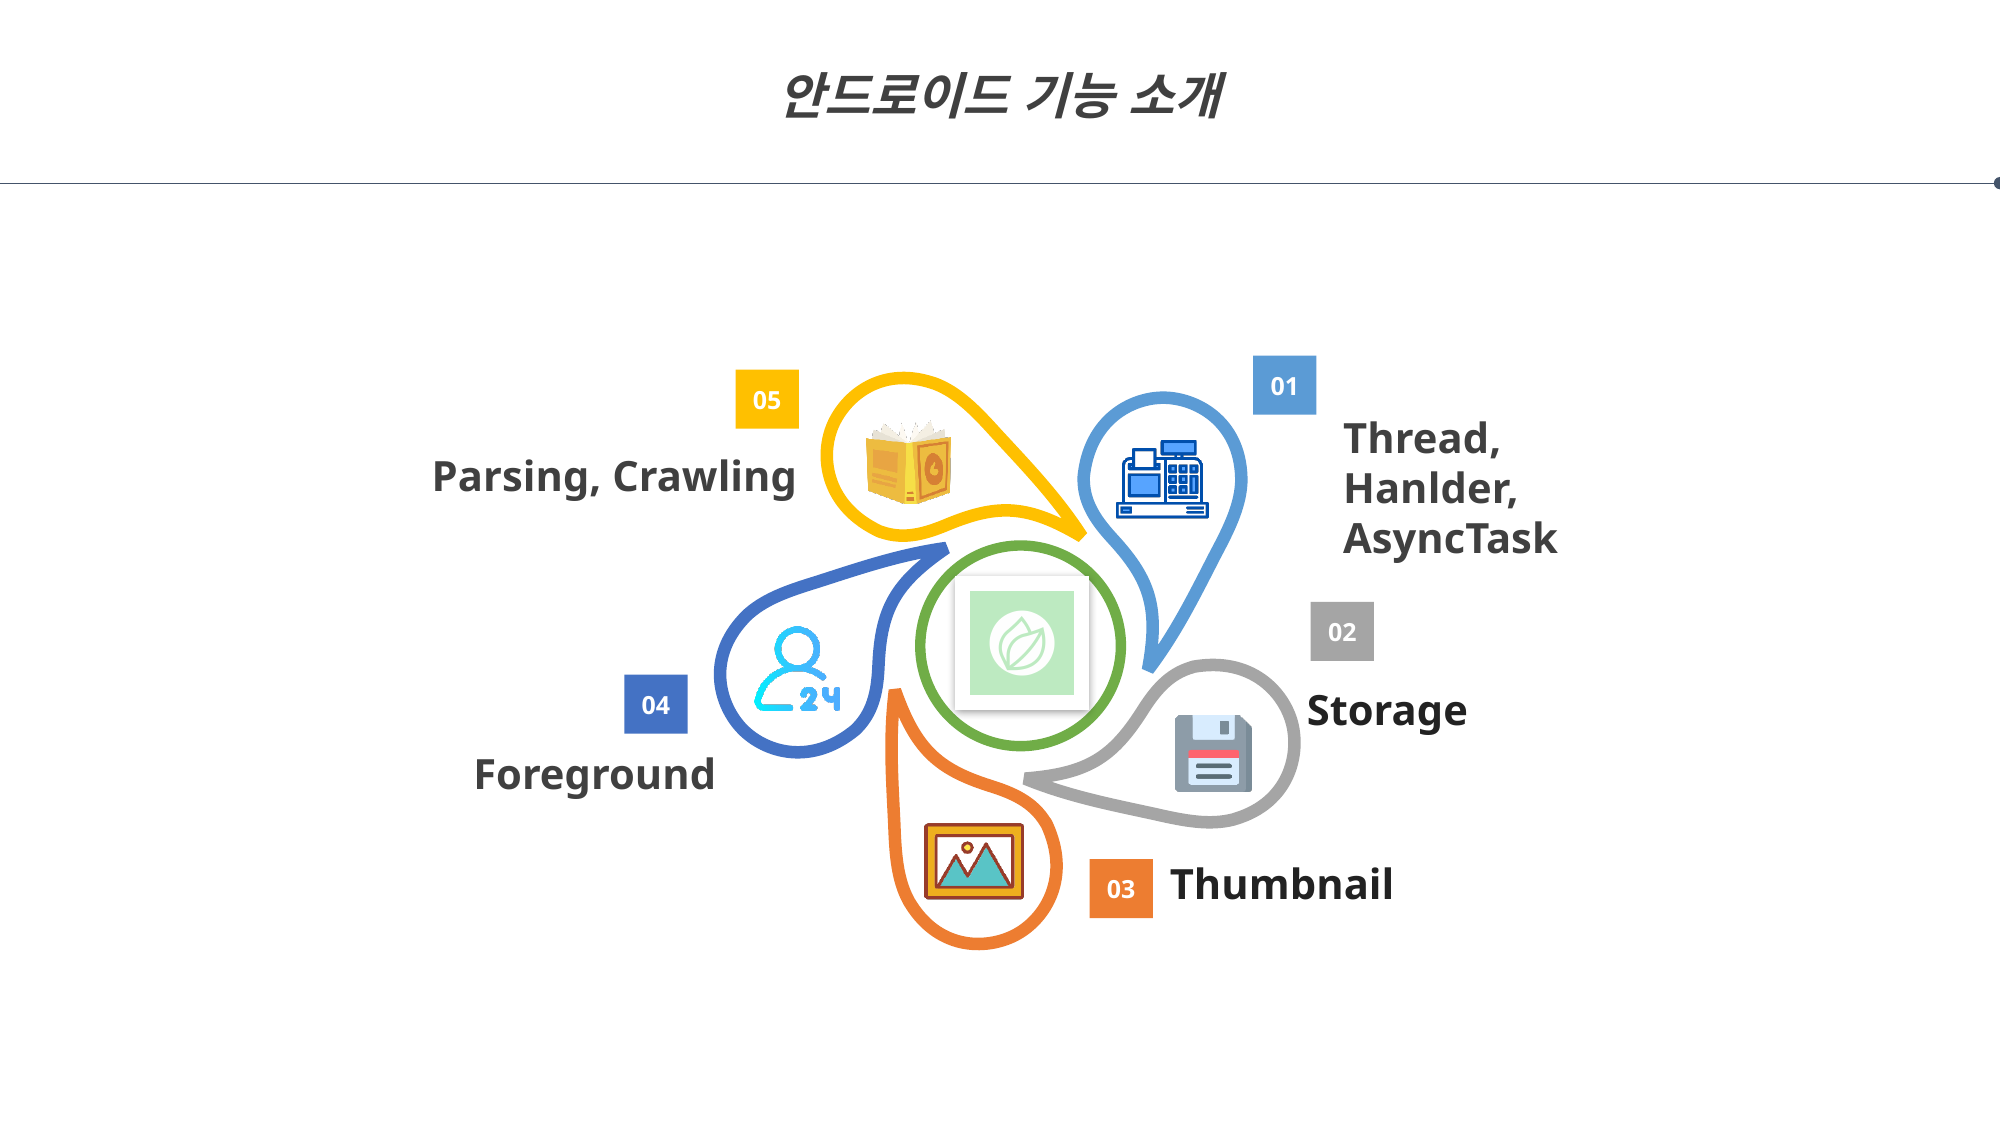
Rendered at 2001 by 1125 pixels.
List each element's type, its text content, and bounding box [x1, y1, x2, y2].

text_box Parsing, Crawling [257, 442, 703, 507]
text_box Foreground [458, 740, 703, 805]
picture [924, 811, 1024, 912]
text_box 04 [623, 673, 689, 735]
text_box 02 [1310, 601, 1375, 662]
text_box Thread, Hanlder, AsyncTask [1328, 404, 1680, 570]
picture [1114, 431, 1210, 527]
picture [754, 626, 840, 711]
text_box Thumbnail [1297, 850, 1708, 915]
picture [969, 590, 1075, 696]
text_box 05 [734, 369, 800, 397]
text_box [703, 397, 1297, 952]
text_box 안드로이드 기능 소개 [0, 0, 2000, 160]
text_box Storage [1297, 676, 1846, 742]
picture [866, 420, 951, 504]
text_box 01 [1252, 354, 1317, 416]
picture [1175, 715, 1252, 793]
